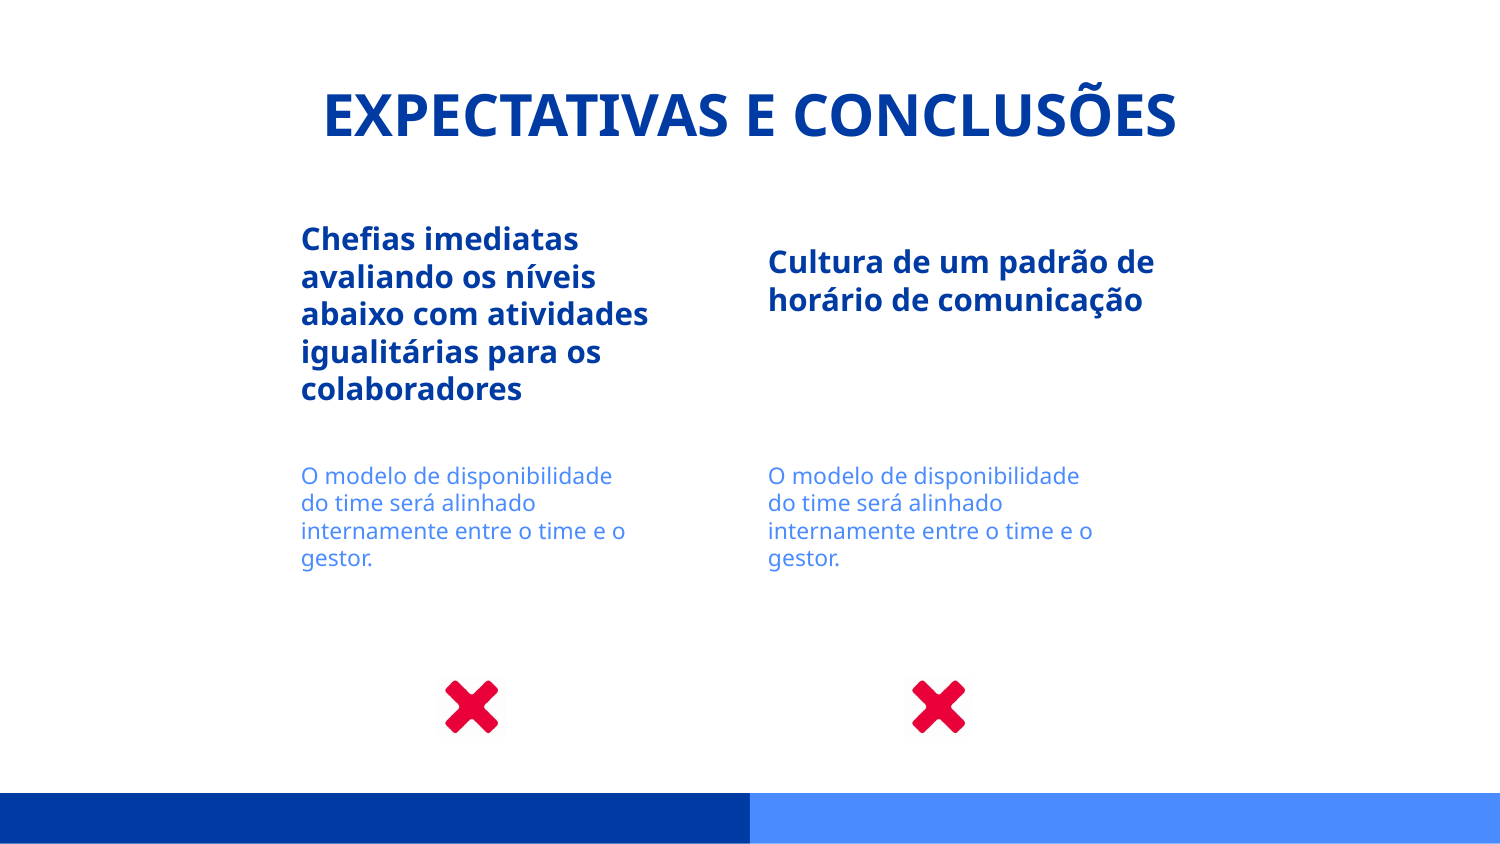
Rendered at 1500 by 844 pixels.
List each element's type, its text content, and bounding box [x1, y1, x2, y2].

subtitle O modelo de disponibilidade do time será alinhado internamente entre o time e o gestor. [752, 446, 1124, 679]
picture [436, 677, 507, 737]
subtitle Chefias imediatas avaliando os níveis abaixo com atividades igualitárias para os colaboradores [285, 204, 753, 322]
subtitle Cultura de um padrão de horário de comunicação [752, 227, 1215, 337]
title EXPECTATIVAS E CONCLUSÕES [117, 62, 1383, 217]
picture [903, 677, 974, 737]
subtitle O modelo de disponibilidade do time será alinhado internamente entre o time e o gestor. [285, 446, 657, 679]
